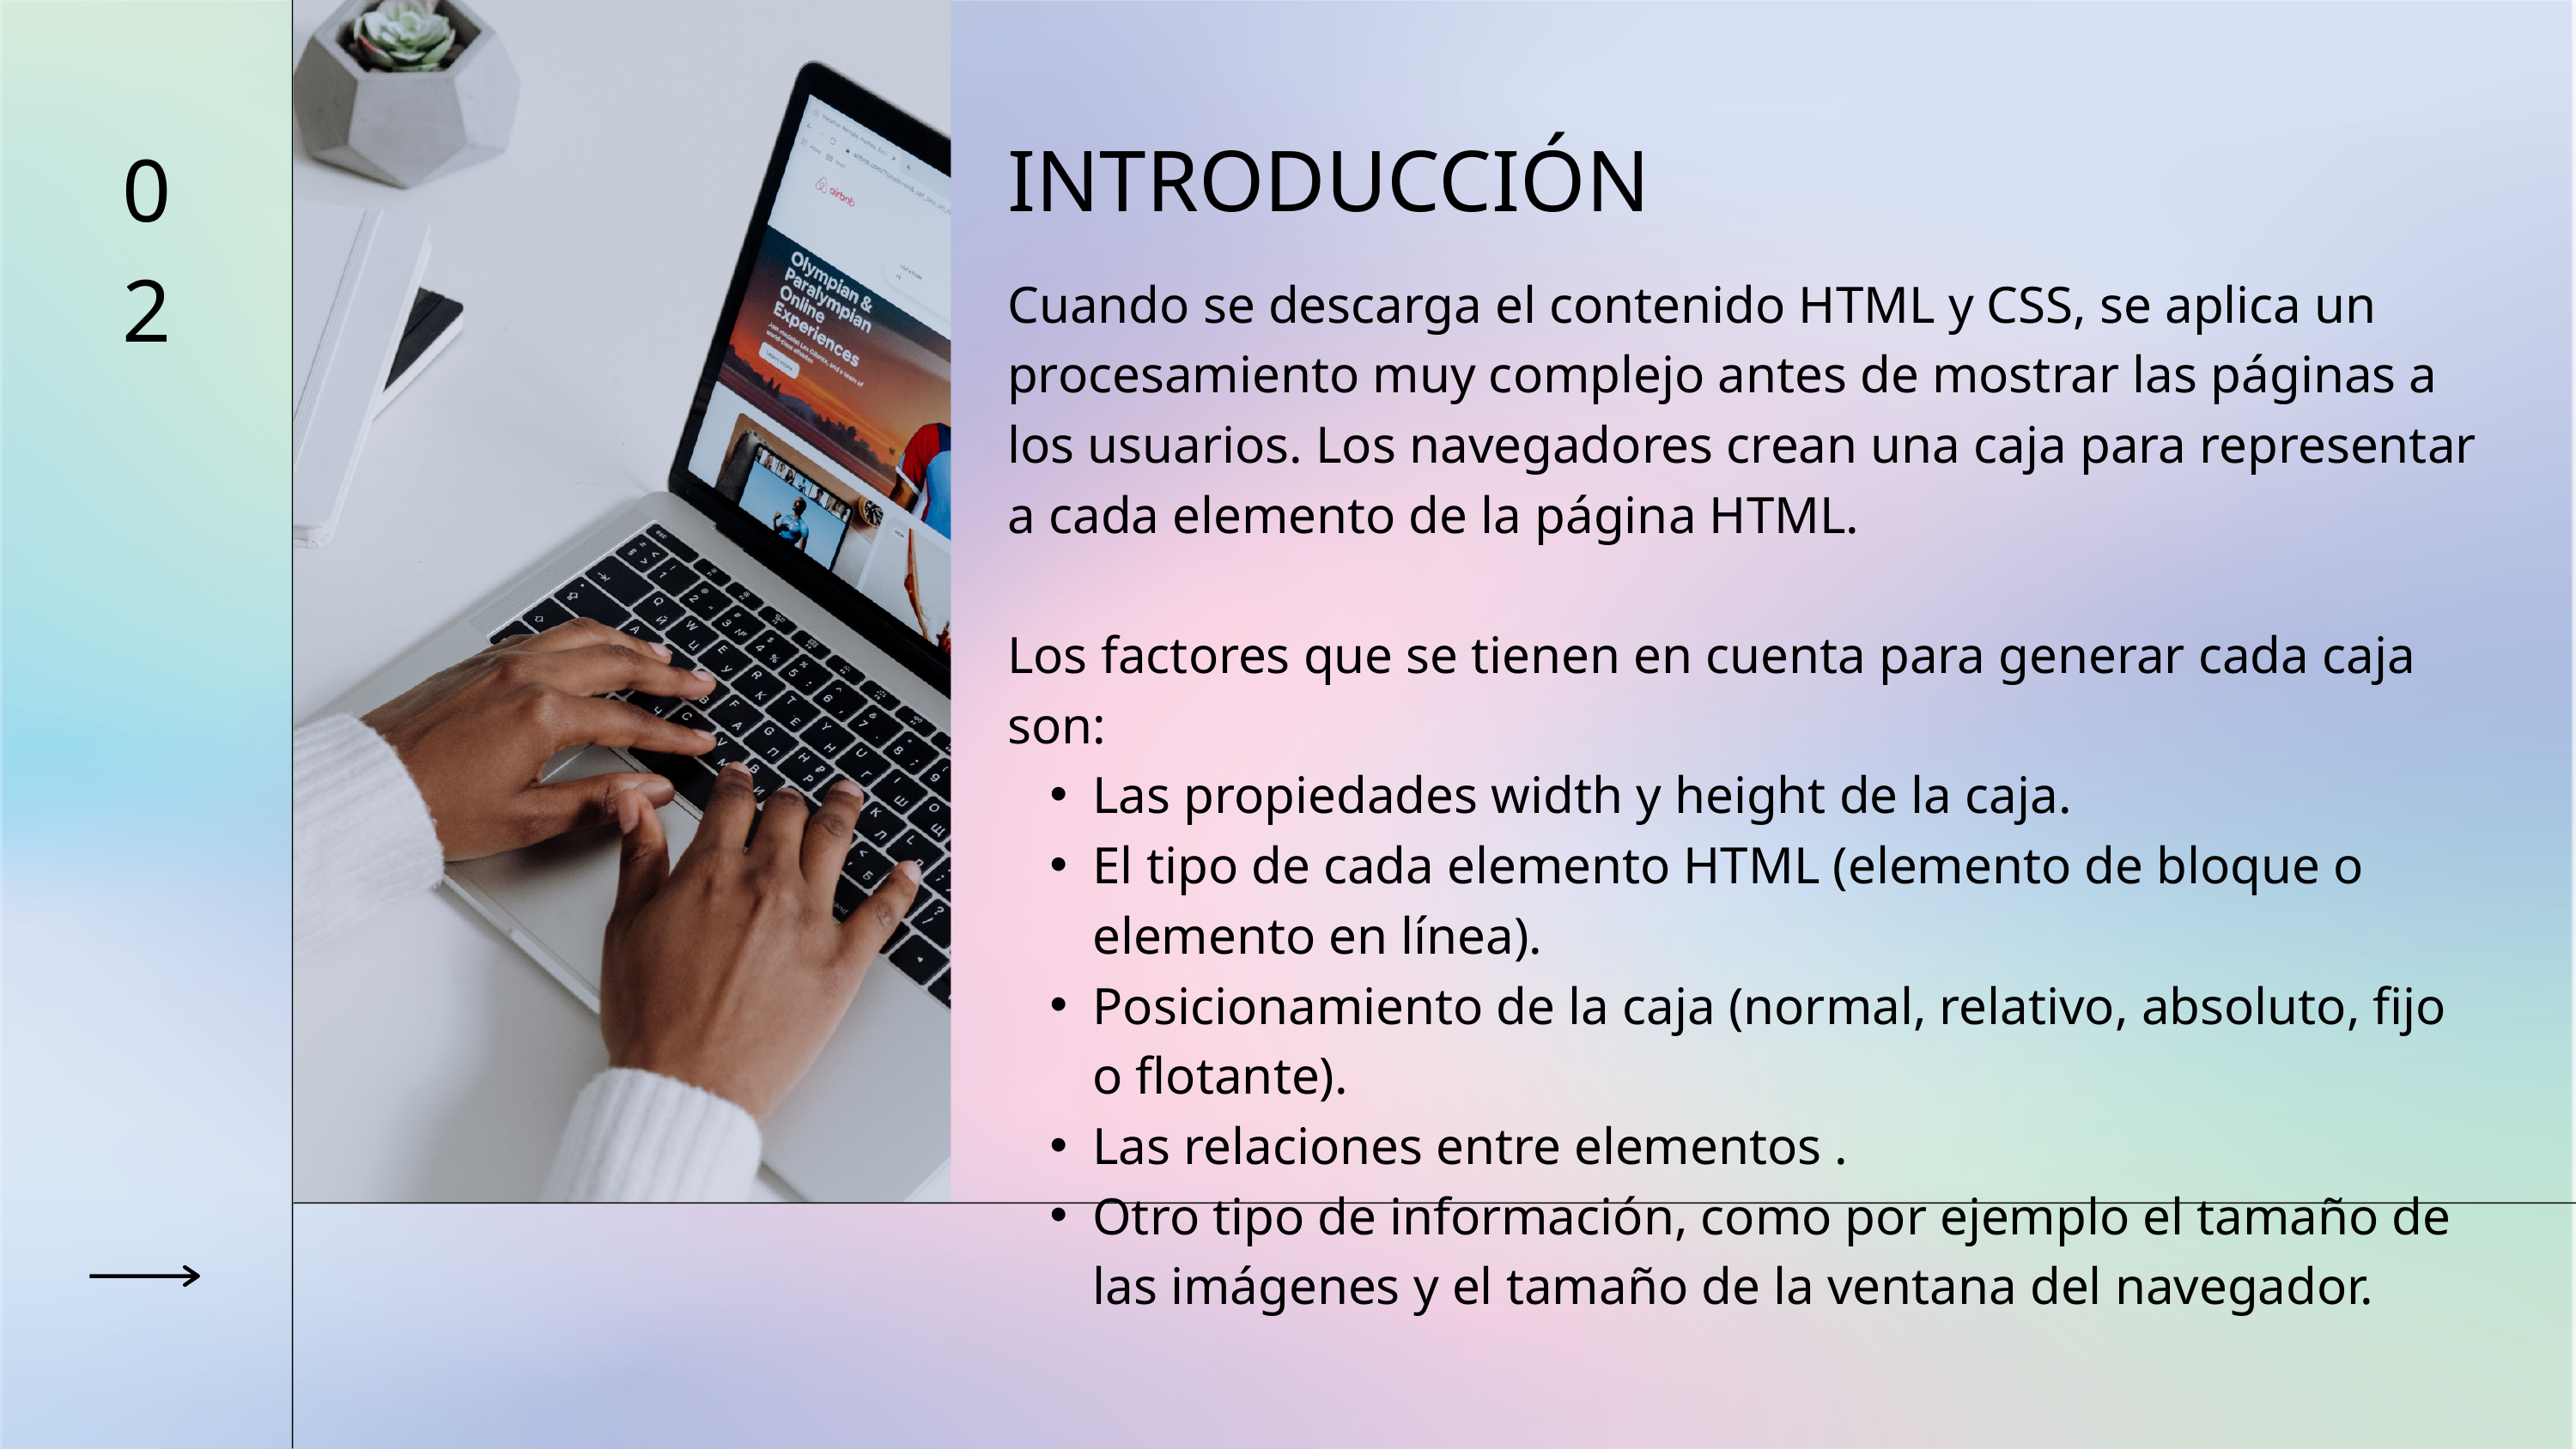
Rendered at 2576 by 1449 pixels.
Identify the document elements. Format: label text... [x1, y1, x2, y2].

text_box Cuando se descarga el contenido HTML y CSS, se aplica un procesamiento muy complejo antes de mostrar las páginas a los usuarios. Los navegadores crean una caja para representar a cada elemento de la página HTML. Los factores que se tienen en cuenta para generar cada caja son: Las propiedades width y height de la caja. El tipo de cada elemento HTML (elemento de bloque o elemento en línea). Posicionamiento de la caja (normal, relativo, absoluto, fijo o flotante). Las relaciones entre elementos . Otro tipo de información, como por ejemplo el tamaño de las imágenes y el tamaño de la ventana del navegador. [1007, 263, 2488, 1202]
picture [0, 0, 291, 1449]
text_box INTRODUCCIÓN [1007, 144, 2451, 229]
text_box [89, 1264, 201, 1288]
text_box 02 [122, 118, 205, 360]
picture [294, 1204, 2576, 1449]
text_box Cuando se descarga el contenido HTML y CSS, se aplica un procesamiento muy complejo antes de mostrar las páginas a los usuarios. Los navegadores crean una caja para representar a cada elemento de la página HTML. Los factores que se tienen en cuenta para generar cada caja son: Las propiedades width y height de la caja. El tipo de cada elemento HTML (elemento de bloque o elemento en línea). Posicionamiento de la caja (normal, relativo, absoluto, fijo o flotante). Las relaciones entre elementos . Otro tipo de información, como por ejemplo el tamaño de las imágenes y el tamaño de la ventana del navegador. [1007, 1204, 2488, 1385]
picture [293, 0, 2576, 1203]
